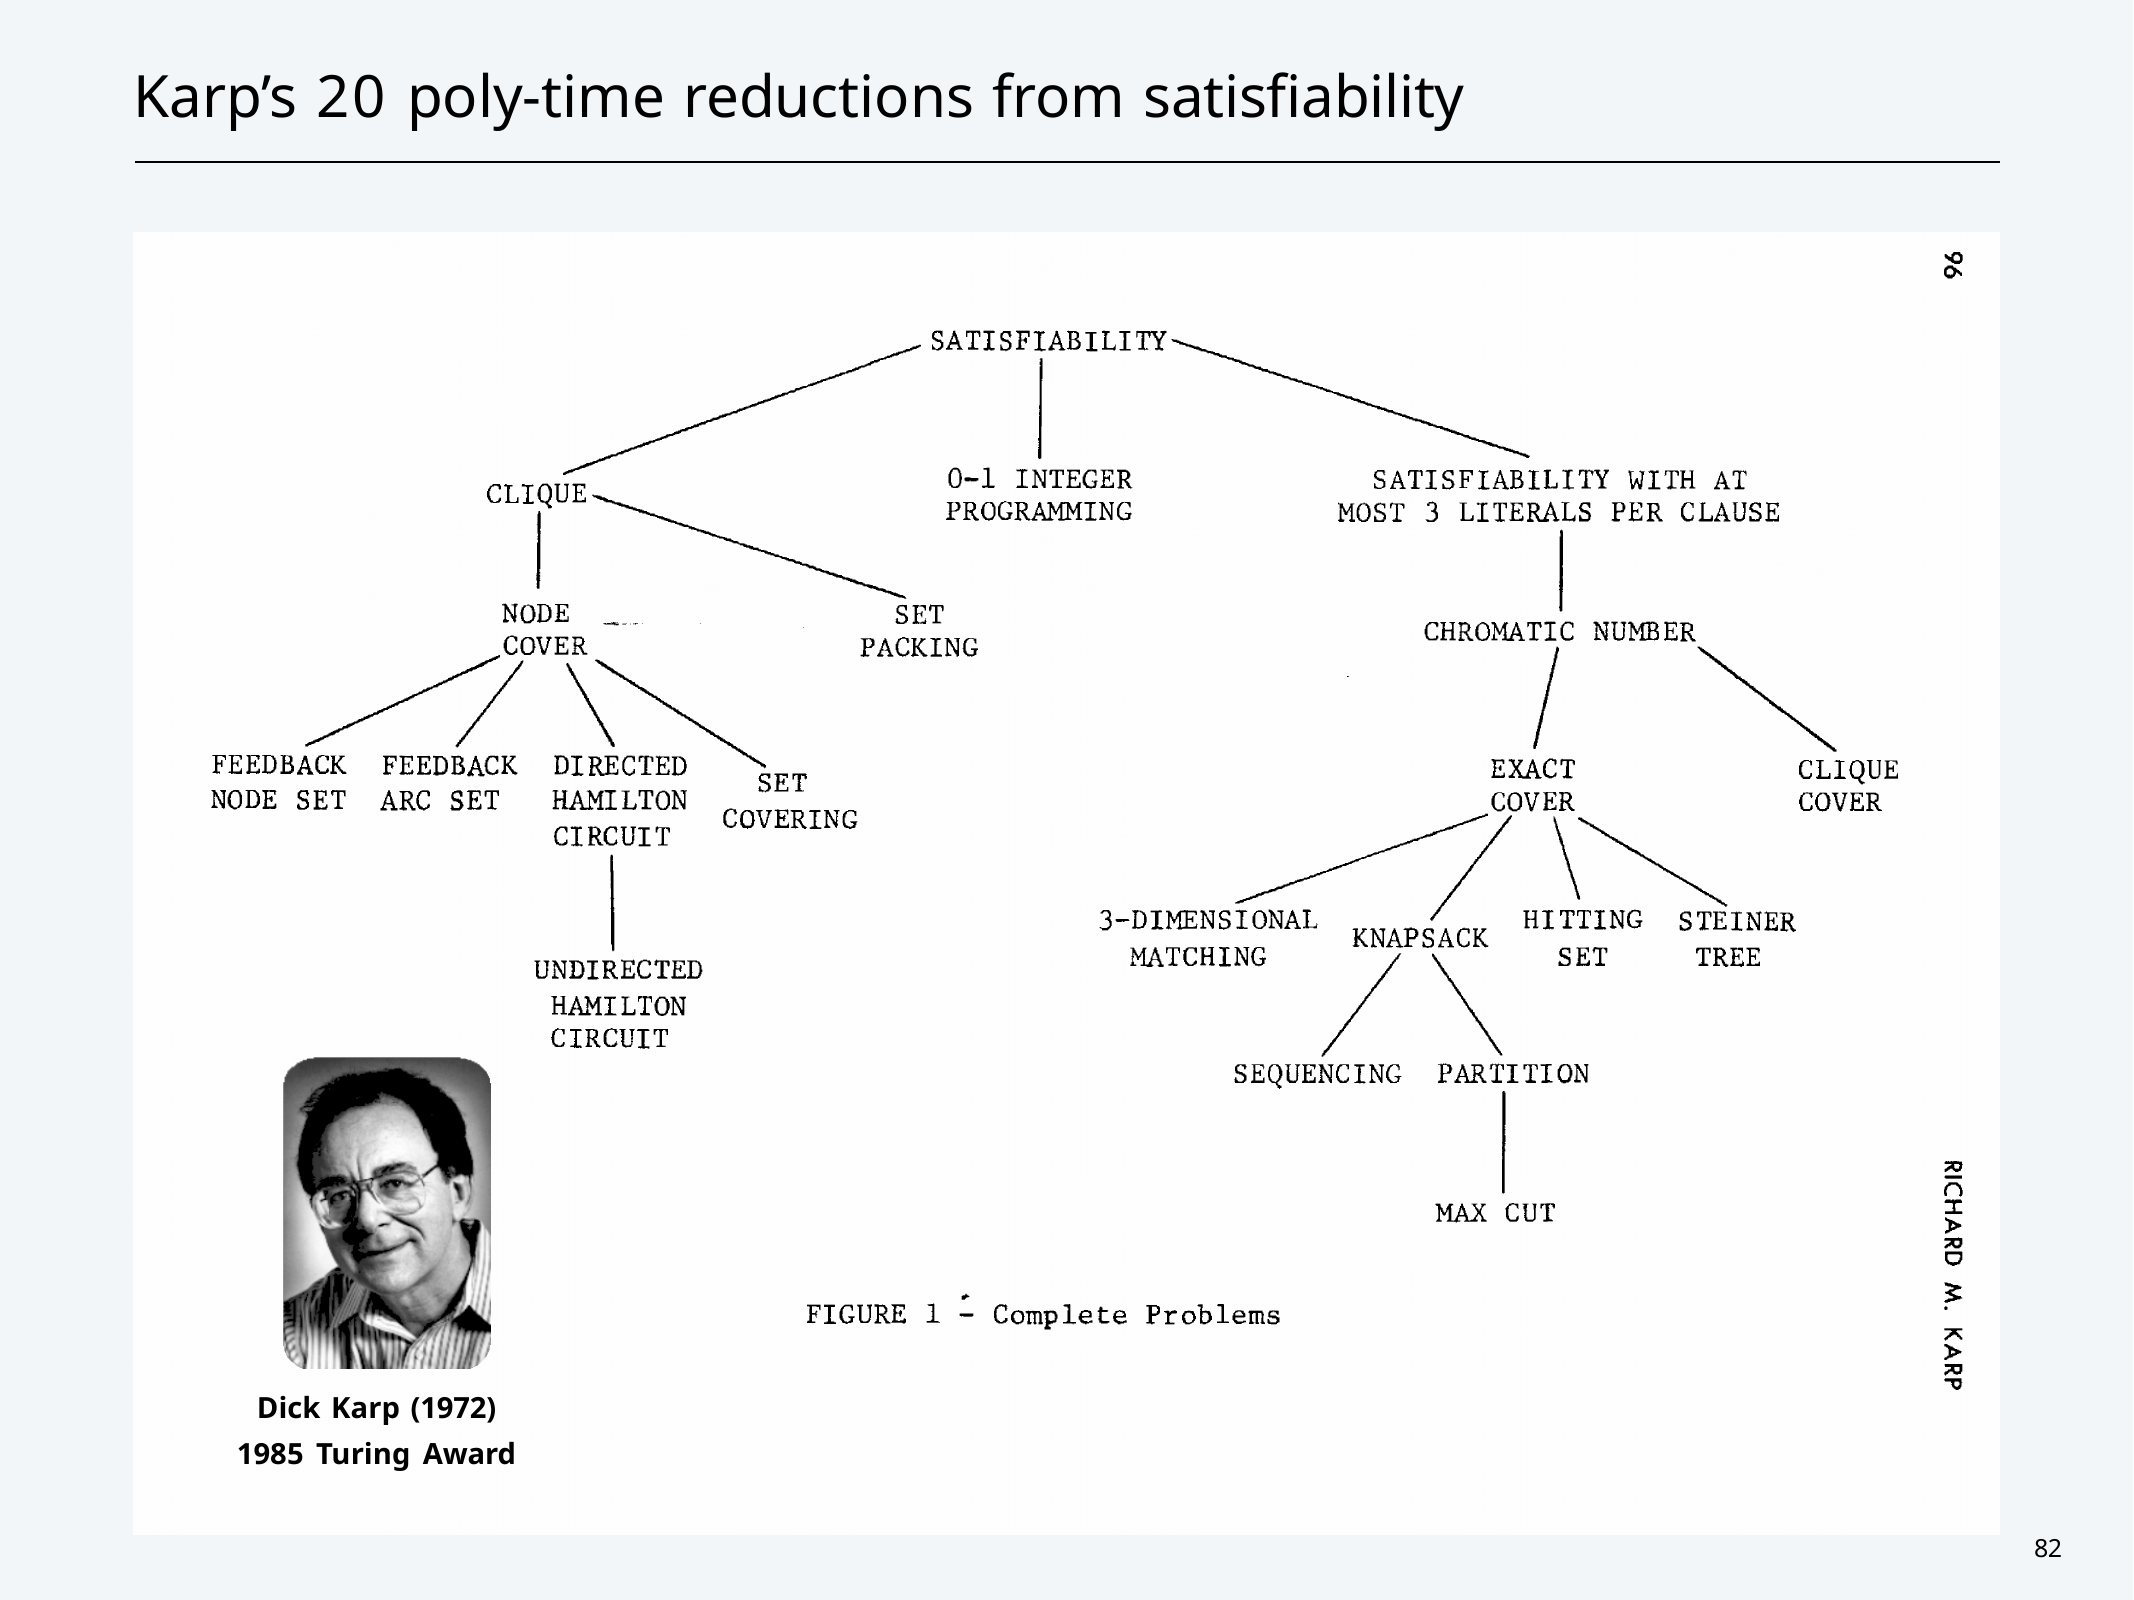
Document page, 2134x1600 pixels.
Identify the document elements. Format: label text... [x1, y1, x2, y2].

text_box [133, 231, 2001, 1535]
title Karp’s 20 poly-time reductions from satisfiability [131, 43, 1712, 232]
slide_number 82 [2027, 1532, 2075, 1600]
